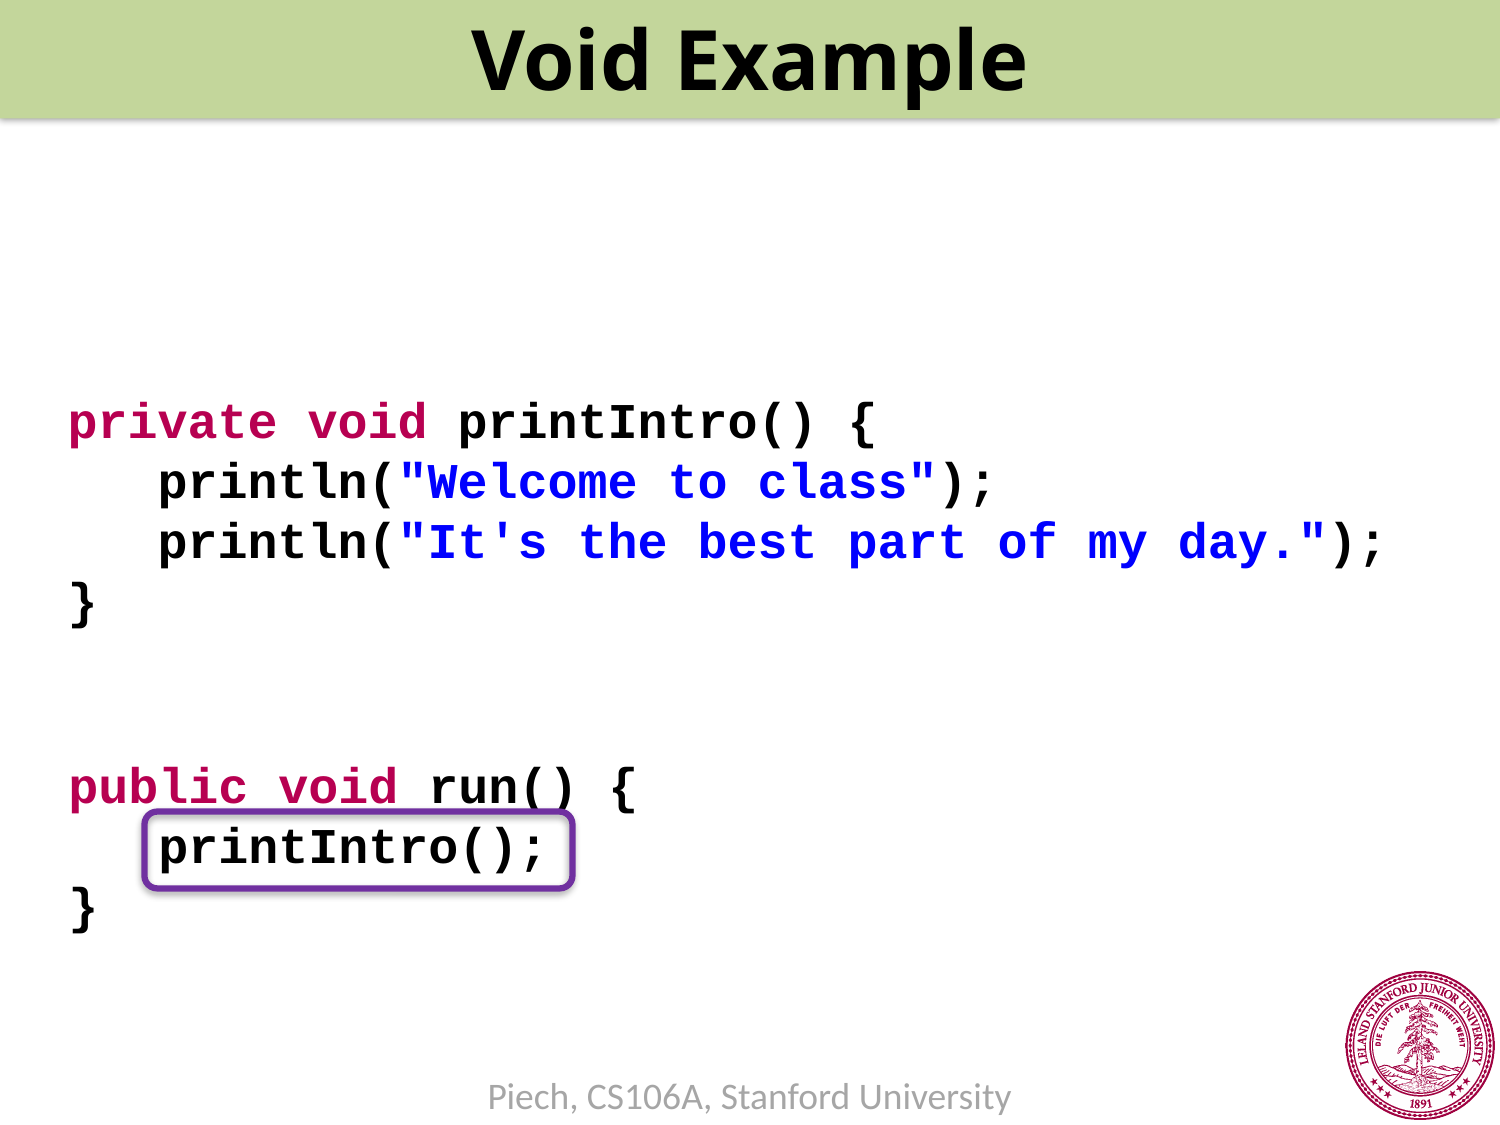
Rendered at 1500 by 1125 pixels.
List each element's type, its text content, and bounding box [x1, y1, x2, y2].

text_box public void run() { printIntro(); } [53, 746, 1452, 938]
list private void printIntro() { println("Welcome to class"); println("It's the best part of my day."); } [52, 200, 1451, 1030]
text_box [143, 810, 574, 890]
text_box Void Example [0, 0, 1500, 122]
picture [1345, 971, 1495, 1120]
